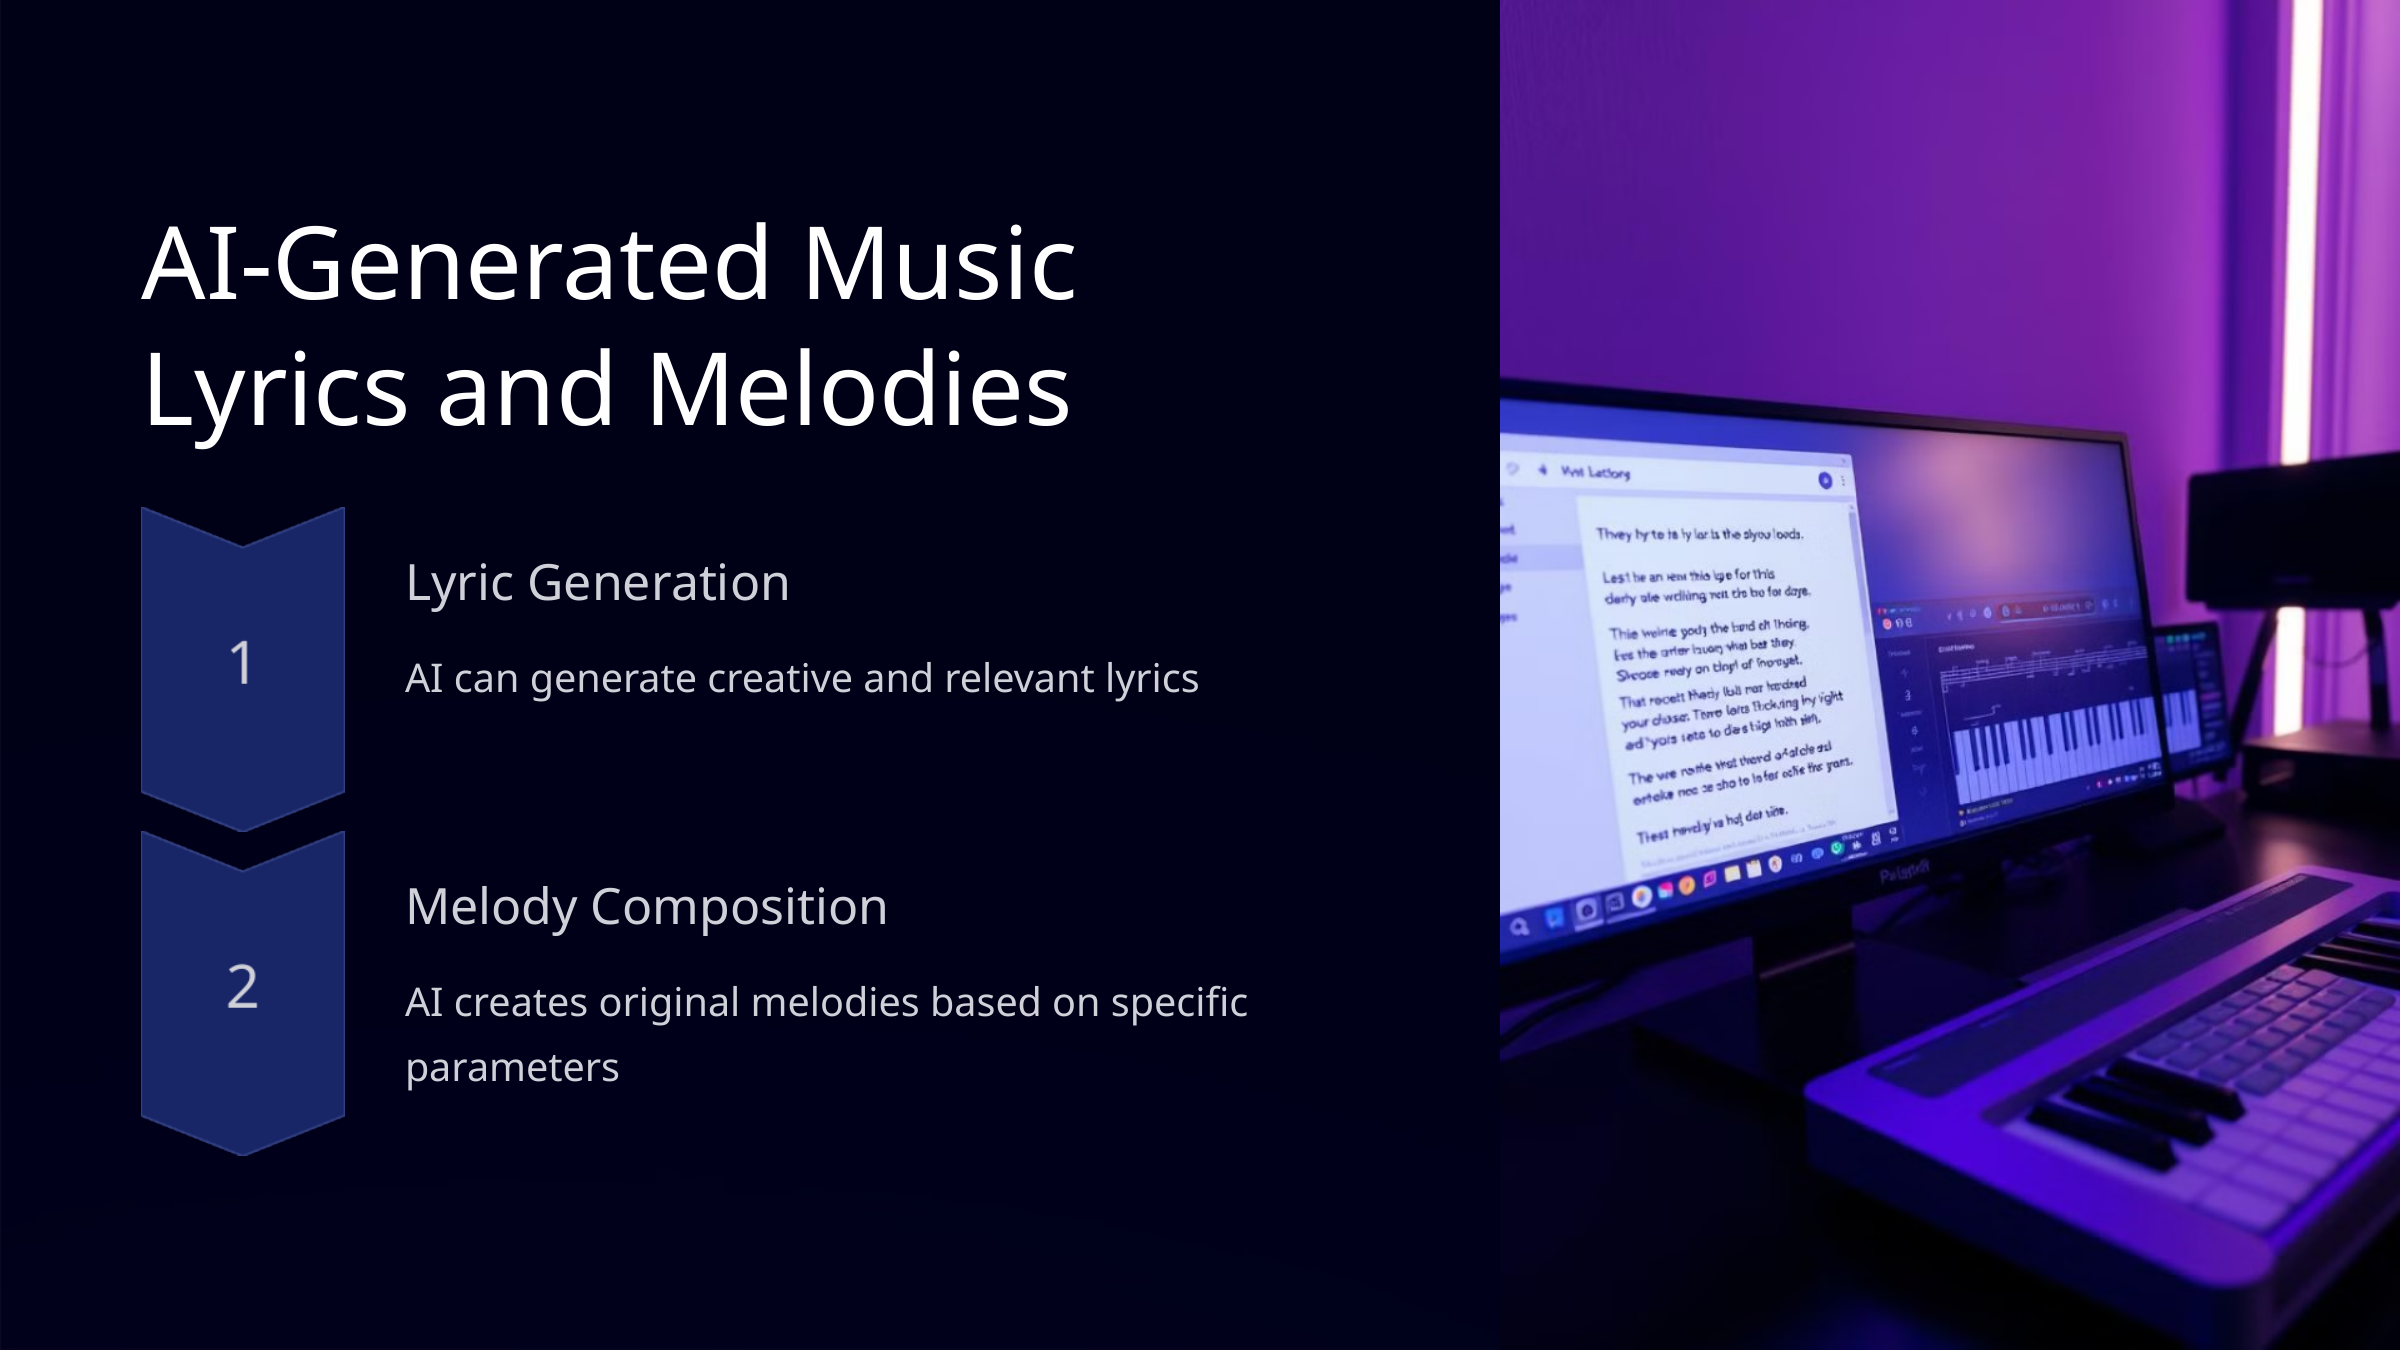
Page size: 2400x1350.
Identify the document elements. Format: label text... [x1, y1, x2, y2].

text_box Melody Composition [405, 872, 912, 936]
text_box AI creates original melodies based on specific parameters [404, 960, 1359, 1090]
picture [141, 507, 345, 1156]
picture [1499, 0, 2400, 1350]
text_box Lyric Generation [405, 548, 912, 612]
text_box AI-Generated Music Lyrics and Melodies [141, 193, 1359, 448]
text_box AI can generate creative and relevant lyrics [404, 636, 1359, 701]
